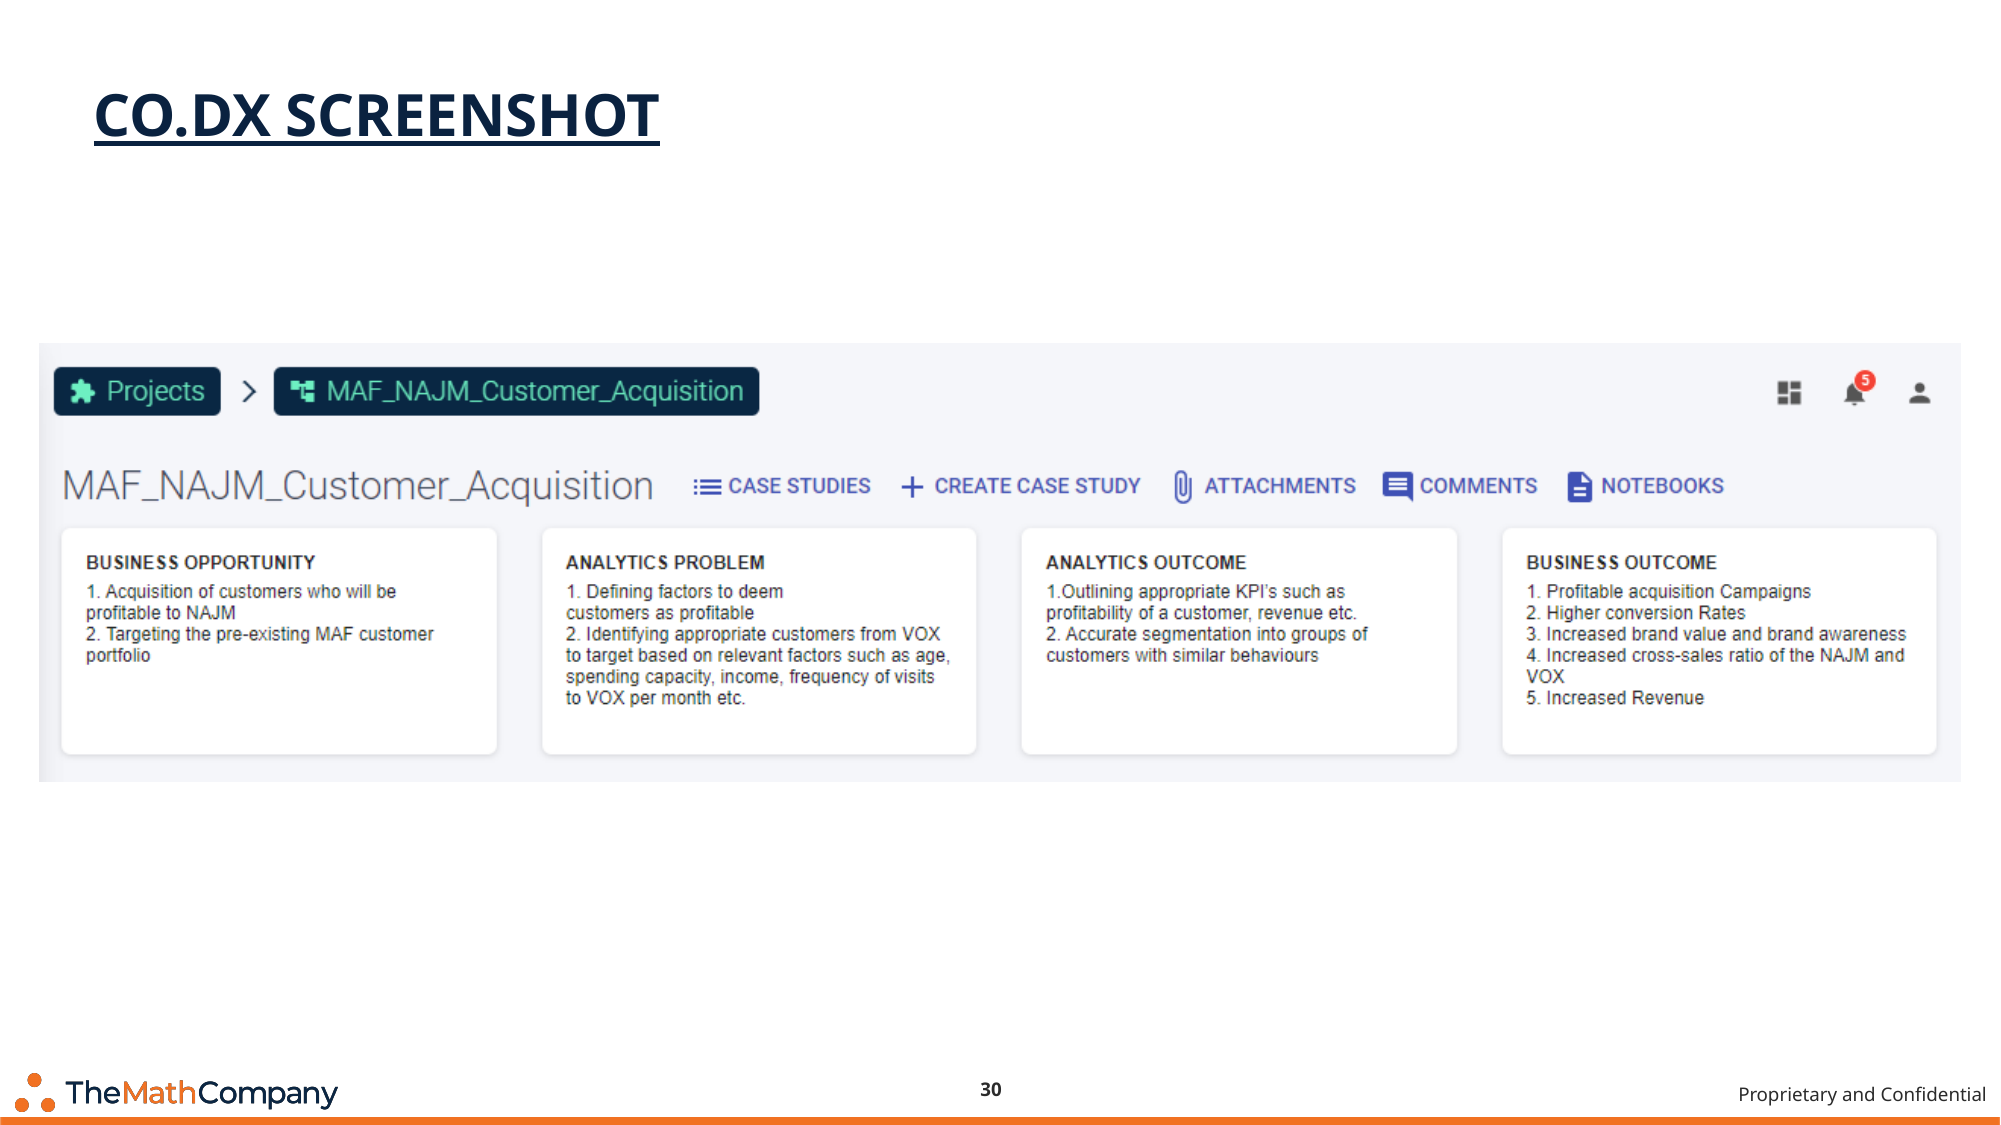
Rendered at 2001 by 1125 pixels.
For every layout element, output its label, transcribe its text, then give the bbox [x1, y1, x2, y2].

title Co.dx screenshot [78, 15, 1922, 159]
picture [15, 1073, 338, 1112]
slide_number 30 [948, 1069, 1039, 1112]
picture [39, 343, 1961, 782]
footer Proprietary and Confidential [1699, 1075, 2000, 1118]
picture [0, 1117, 2000, 1125]
